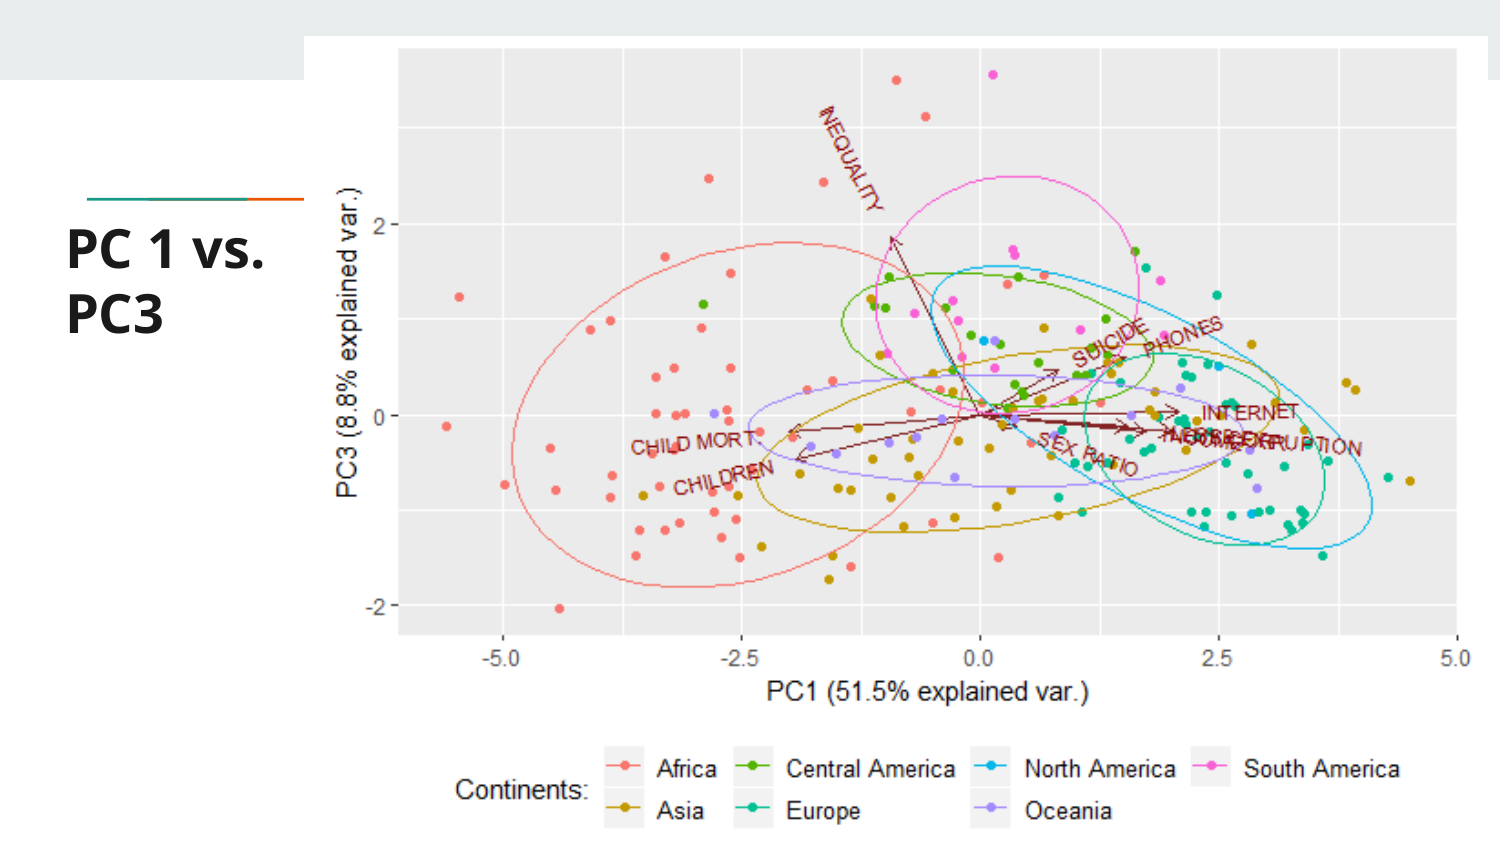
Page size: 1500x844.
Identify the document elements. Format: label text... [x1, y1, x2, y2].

picture [304, 35, 1488, 844]
title PC 1 vs. PC3 [50, 199, 299, 422]
